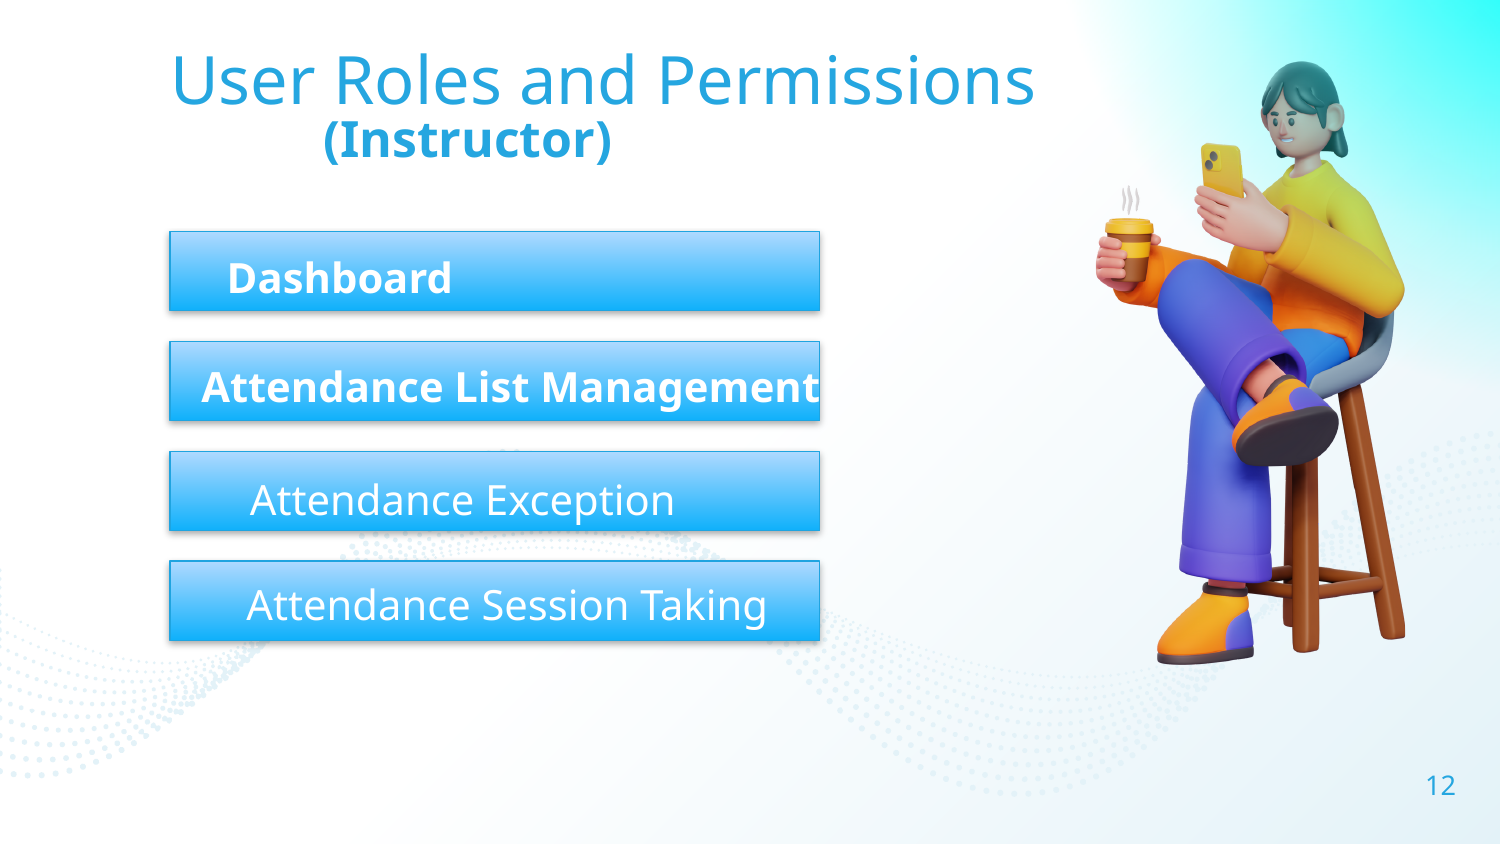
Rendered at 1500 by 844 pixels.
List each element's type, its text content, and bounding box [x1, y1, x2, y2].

text_box [169, 451, 820, 531]
text_box [169, 341, 820, 421]
text_box Attendance List Management [201, 346, 1390, 412]
text_box [1095, 406, 1406, 665]
text_box (Instructor) [323, 98, 750, 169]
text_box [169, 231, 820, 311]
slide_number 12 [1366, 754, 1457, 819]
text_box Attendance Exception [249, 459, 1084, 525]
text_box Attendance Session Taking [246, 564, 1080, 630]
text_box Dashboard [215, 243, 1050, 303]
text_box [169, 560, 820, 641]
text_box [1053, 0, 1500, 406]
title User Roles and Permissions [170, 53, 1053, 119]
